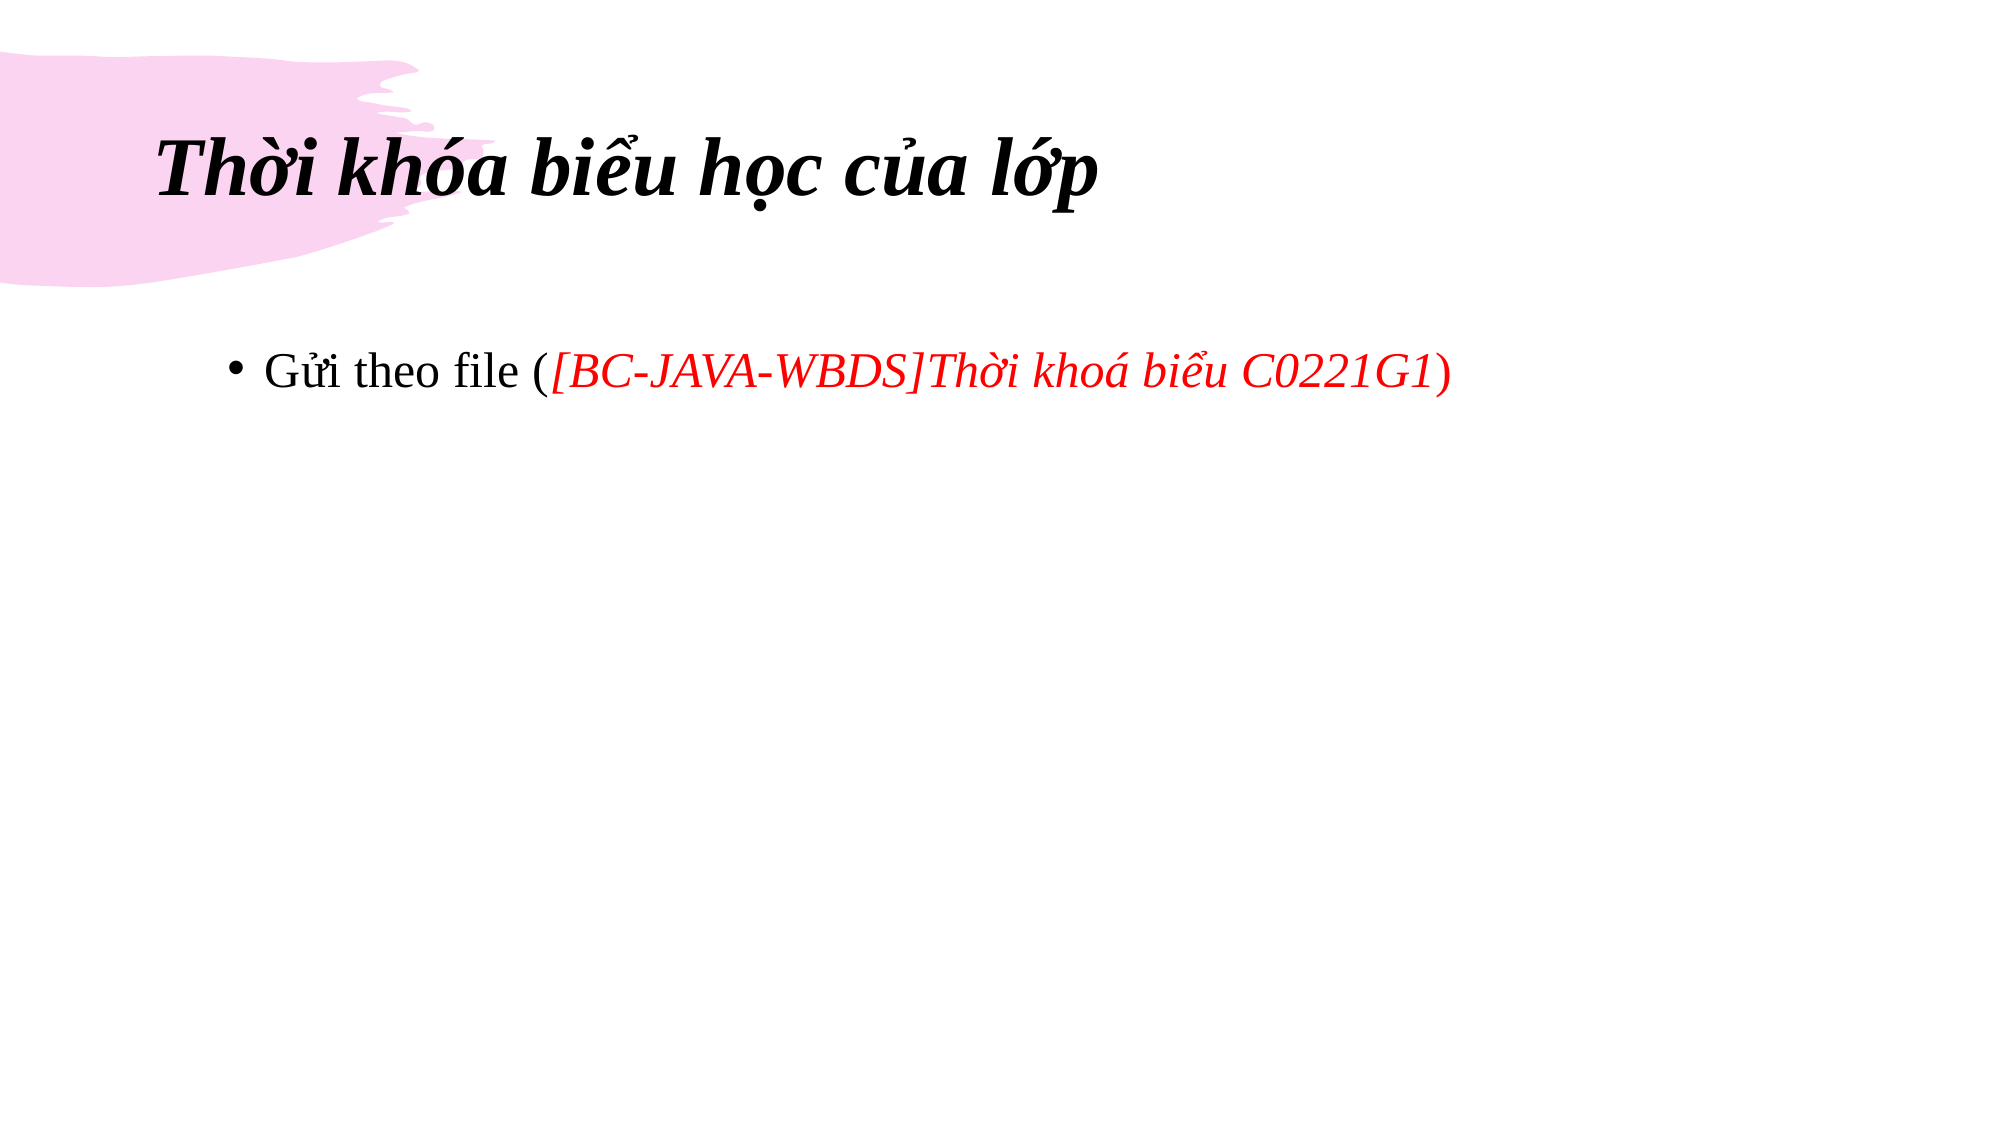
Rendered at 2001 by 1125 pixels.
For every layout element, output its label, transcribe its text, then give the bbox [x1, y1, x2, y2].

list Gửi theo file ([BC-JAVA-WBDS]Thời khoá biểu C0221G1) [137, 329, 1971, 1013]
title Thời khóa biểu học của lớp [137, 59, 1863, 278]
